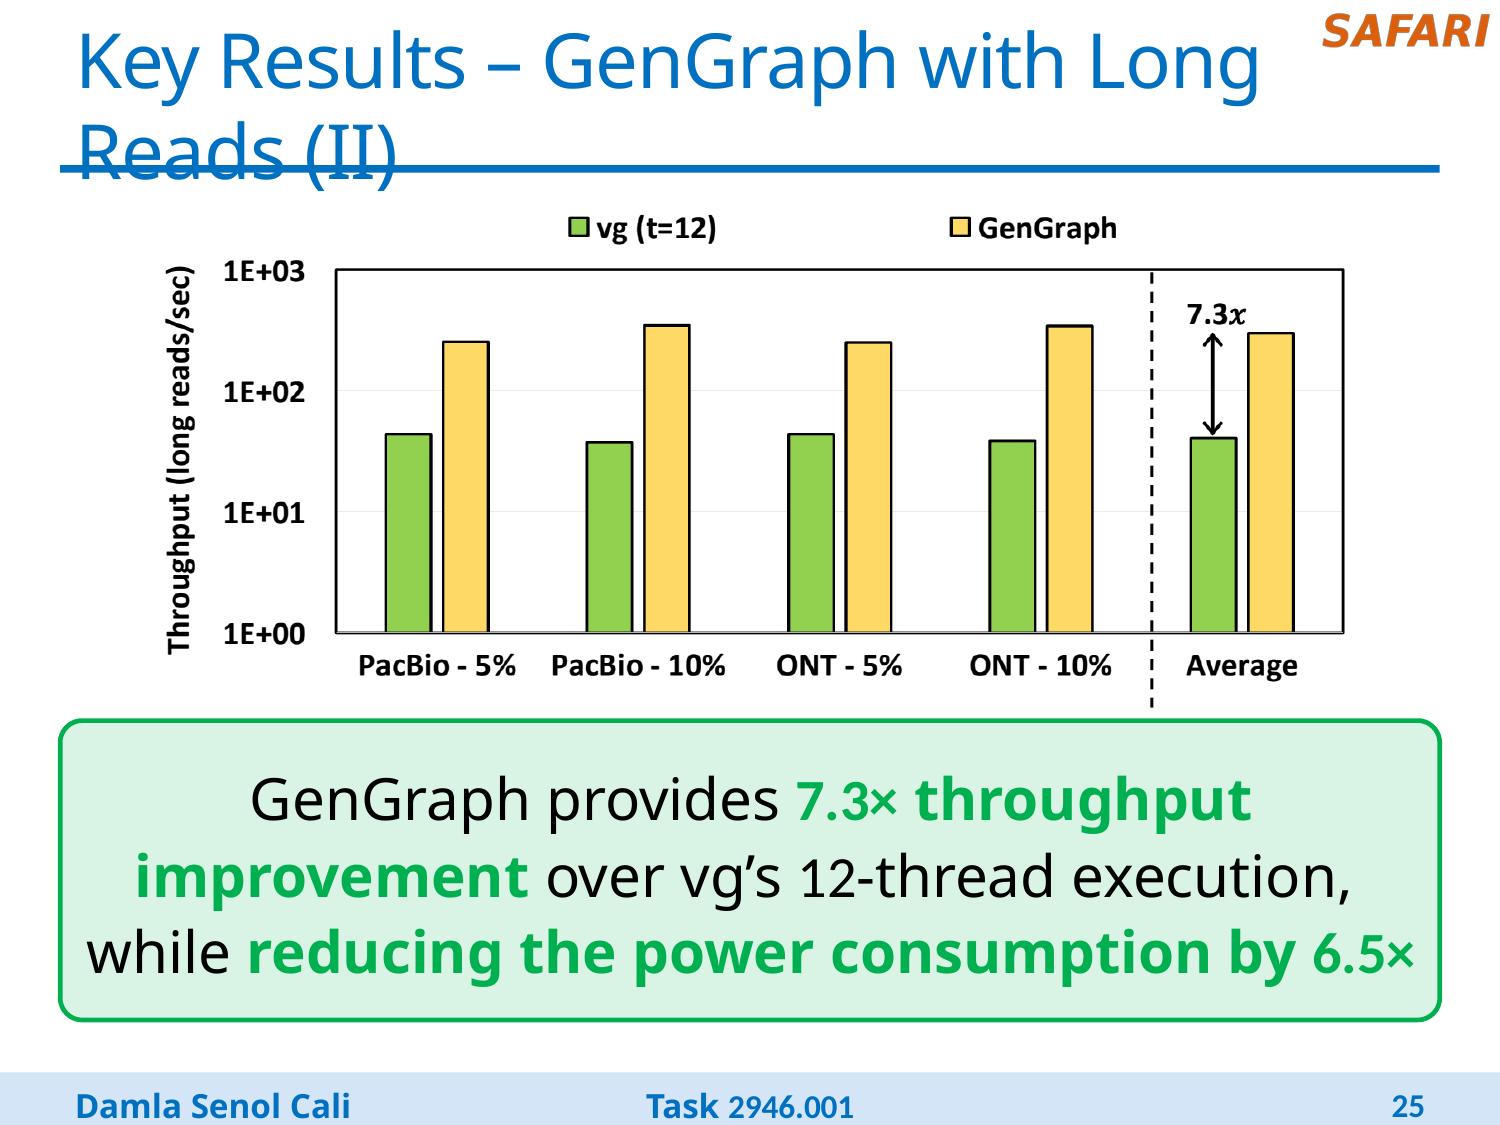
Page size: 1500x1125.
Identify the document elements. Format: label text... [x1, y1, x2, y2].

title Key Results – GenGraph with Long Reads (II) [60, 42, 1440, 166]
picture [1321, 6, 1494, 57]
slide_number 25 [1233, 1081, 1440, 1125]
text_box GenGraph provides 7.3× throughput improvement over vg’s 12-thread execution, while reducing the power consumption by 6.5× [58, 719, 1442, 1022]
picture [147, 178, 1353, 708]
